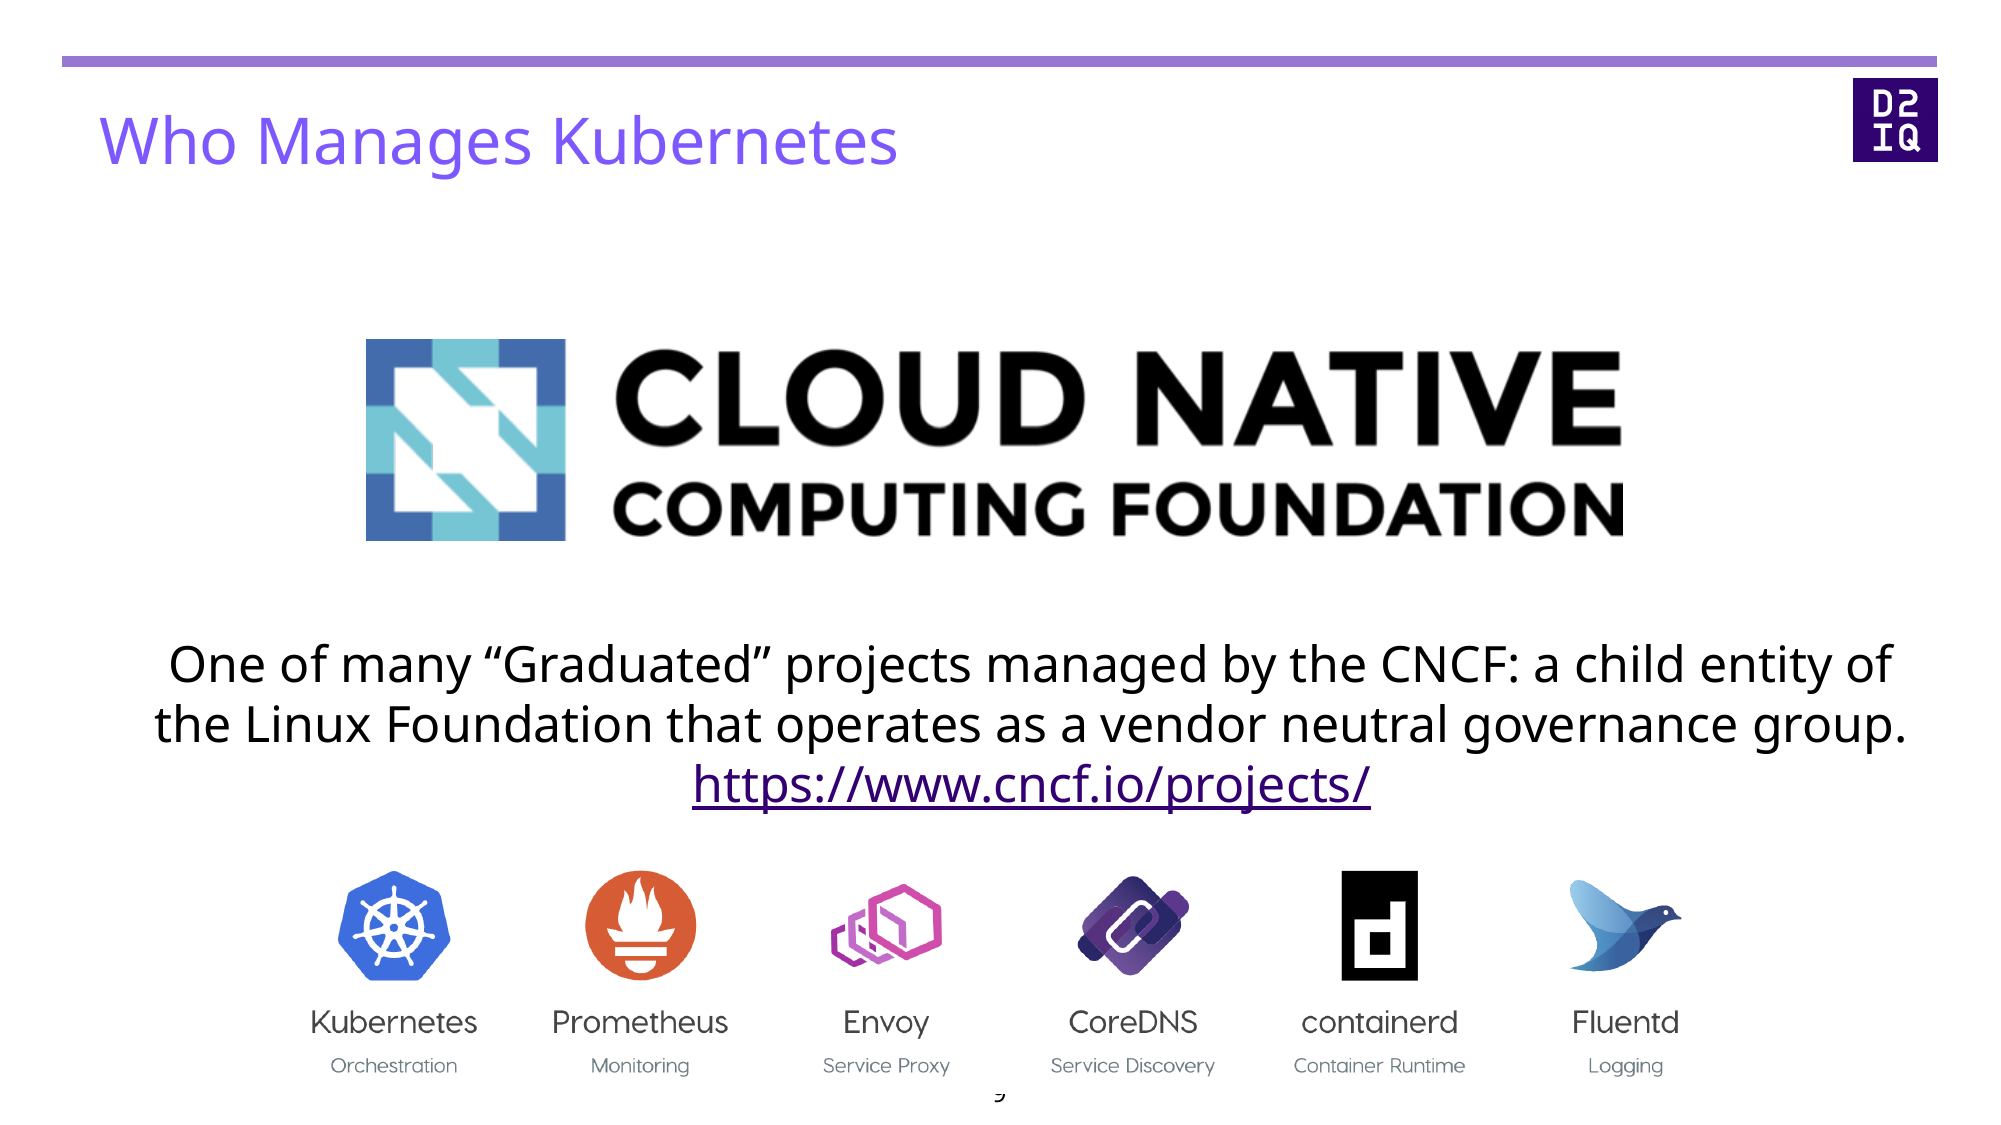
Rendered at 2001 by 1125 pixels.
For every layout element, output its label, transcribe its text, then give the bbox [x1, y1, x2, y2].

picture [296, 856, 1704, 1094]
picture [1853, 78, 1938, 162]
slide_number ‹#› [980, 1102, 1019, 1111]
title Who Manages Kubernetes [99, 99, 1130, 246]
picture [366, 339, 1623, 542]
text_box One of many “Graduated” projects managed by the CNCF: a child entity of the Linux Foundation that operates as a vendor neutral governance group. https://www.cncf.io/projects/ [137, 617, 1926, 806]
